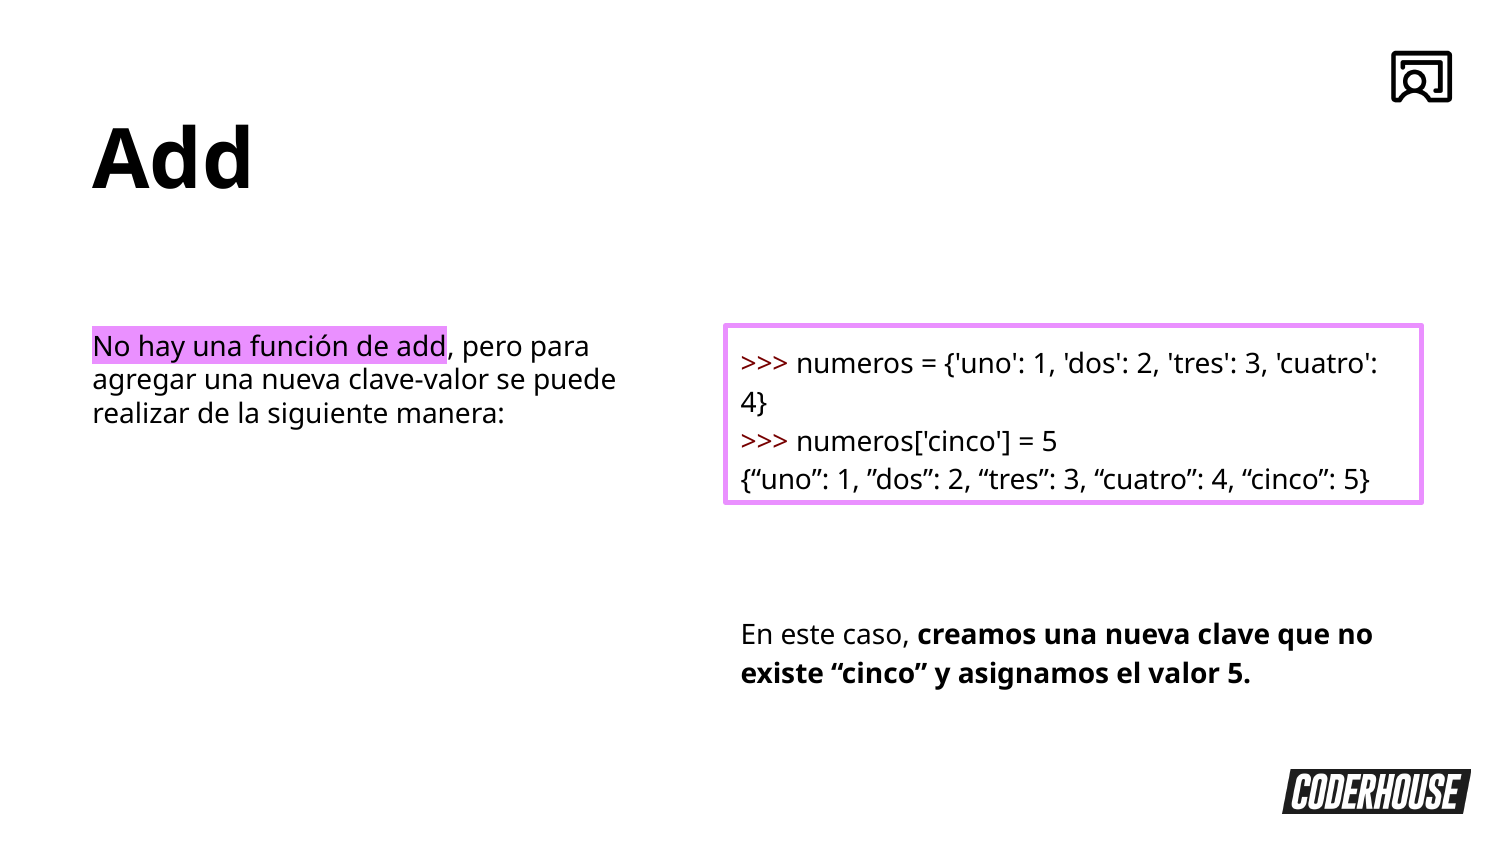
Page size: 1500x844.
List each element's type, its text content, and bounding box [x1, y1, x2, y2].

text_box No hay una función de add, pero para agregar una nueva clave-valor se puede realizar de la siguiente manera: [77, 312, 707, 748]
text_box >>> numeros = {'uno': 1, 'dos': 2, 'tres': 3, 'cuatro': 4} >>> numeros['cinco'] = 5 {“uno”: 1, ”dos”: 2, “tres”: 3, “cuatro”: 4, “cinco”: 5} En este caso, creamos una nueva clave que no existe “cinco” y asignamos el valor 5. [725, 325, 1422, 503]
text_box Add [77, 101, 1414, 222]
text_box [1361, 15, 1483, 138]
picture [1281, 769, 1471, 814]
